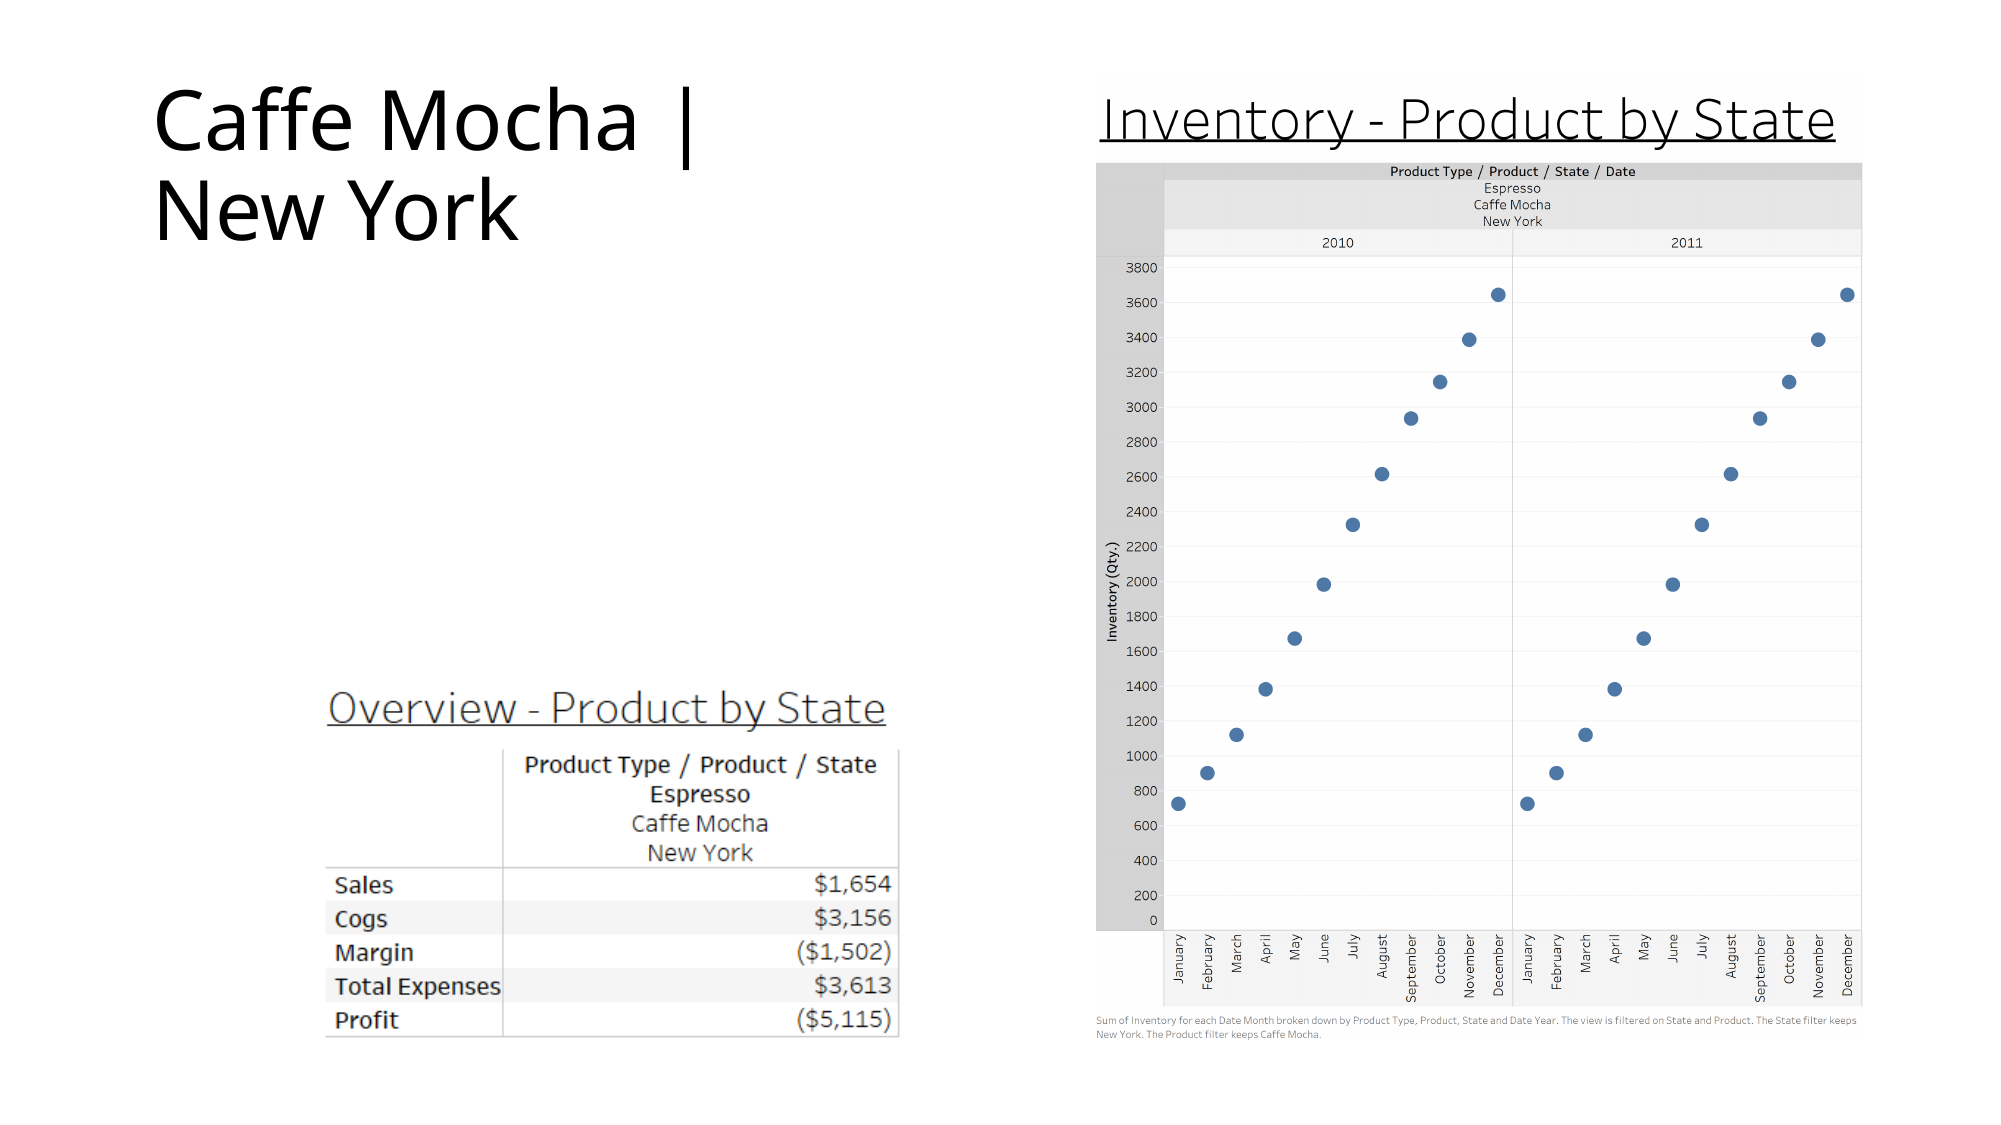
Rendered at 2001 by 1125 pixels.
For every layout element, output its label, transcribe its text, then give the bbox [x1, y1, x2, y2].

picture [320, 685, 904, 1042]
title Caffe Mocha | New York [137, 59, 1863, 278]
picture [1096, 73, 1863, 1042]
